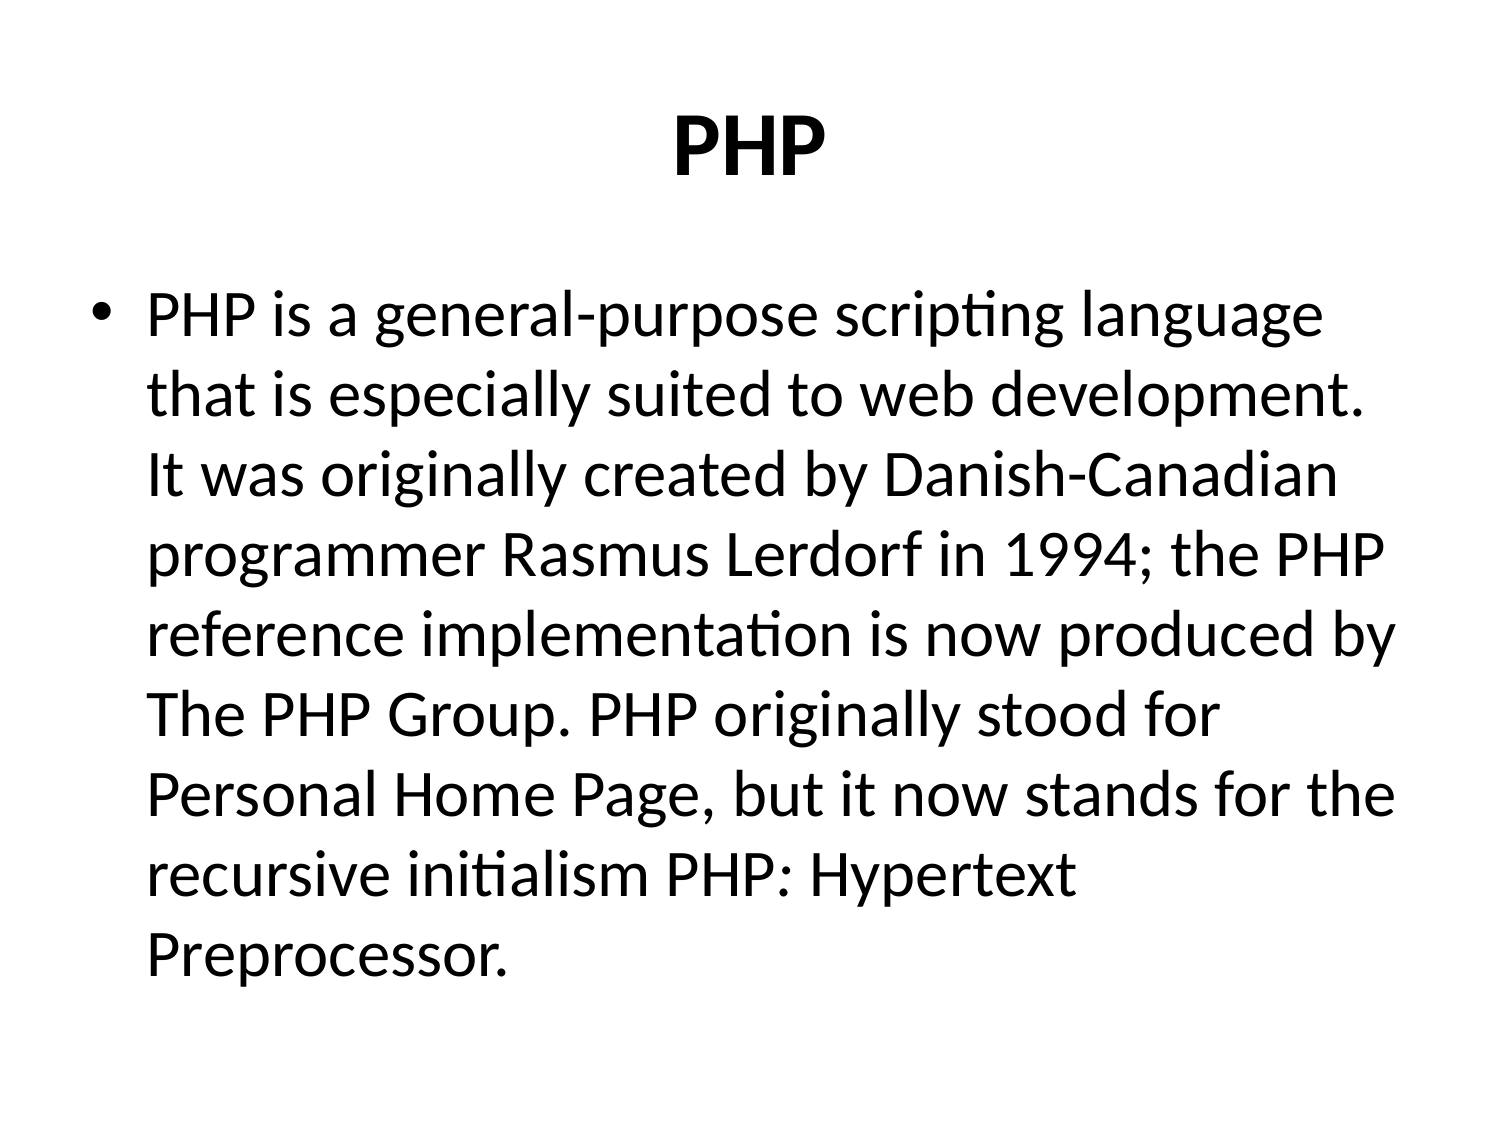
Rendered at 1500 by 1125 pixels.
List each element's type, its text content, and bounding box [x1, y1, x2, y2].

title PHP [75, 45, 1425, 233]
list PHP is a general-purpose scripting language that is especially suited to web development. It was originally created by Danish-Canadian programmer Rasmus Lerdorf in 1994; the PHP reference implementation is now produced by The PHP Group. PHP originally stood for Personal Home Page, but it now stands for the recursive initialism PHP: Hypertext Preprocessor. [75, 262, 1425, 1005]
